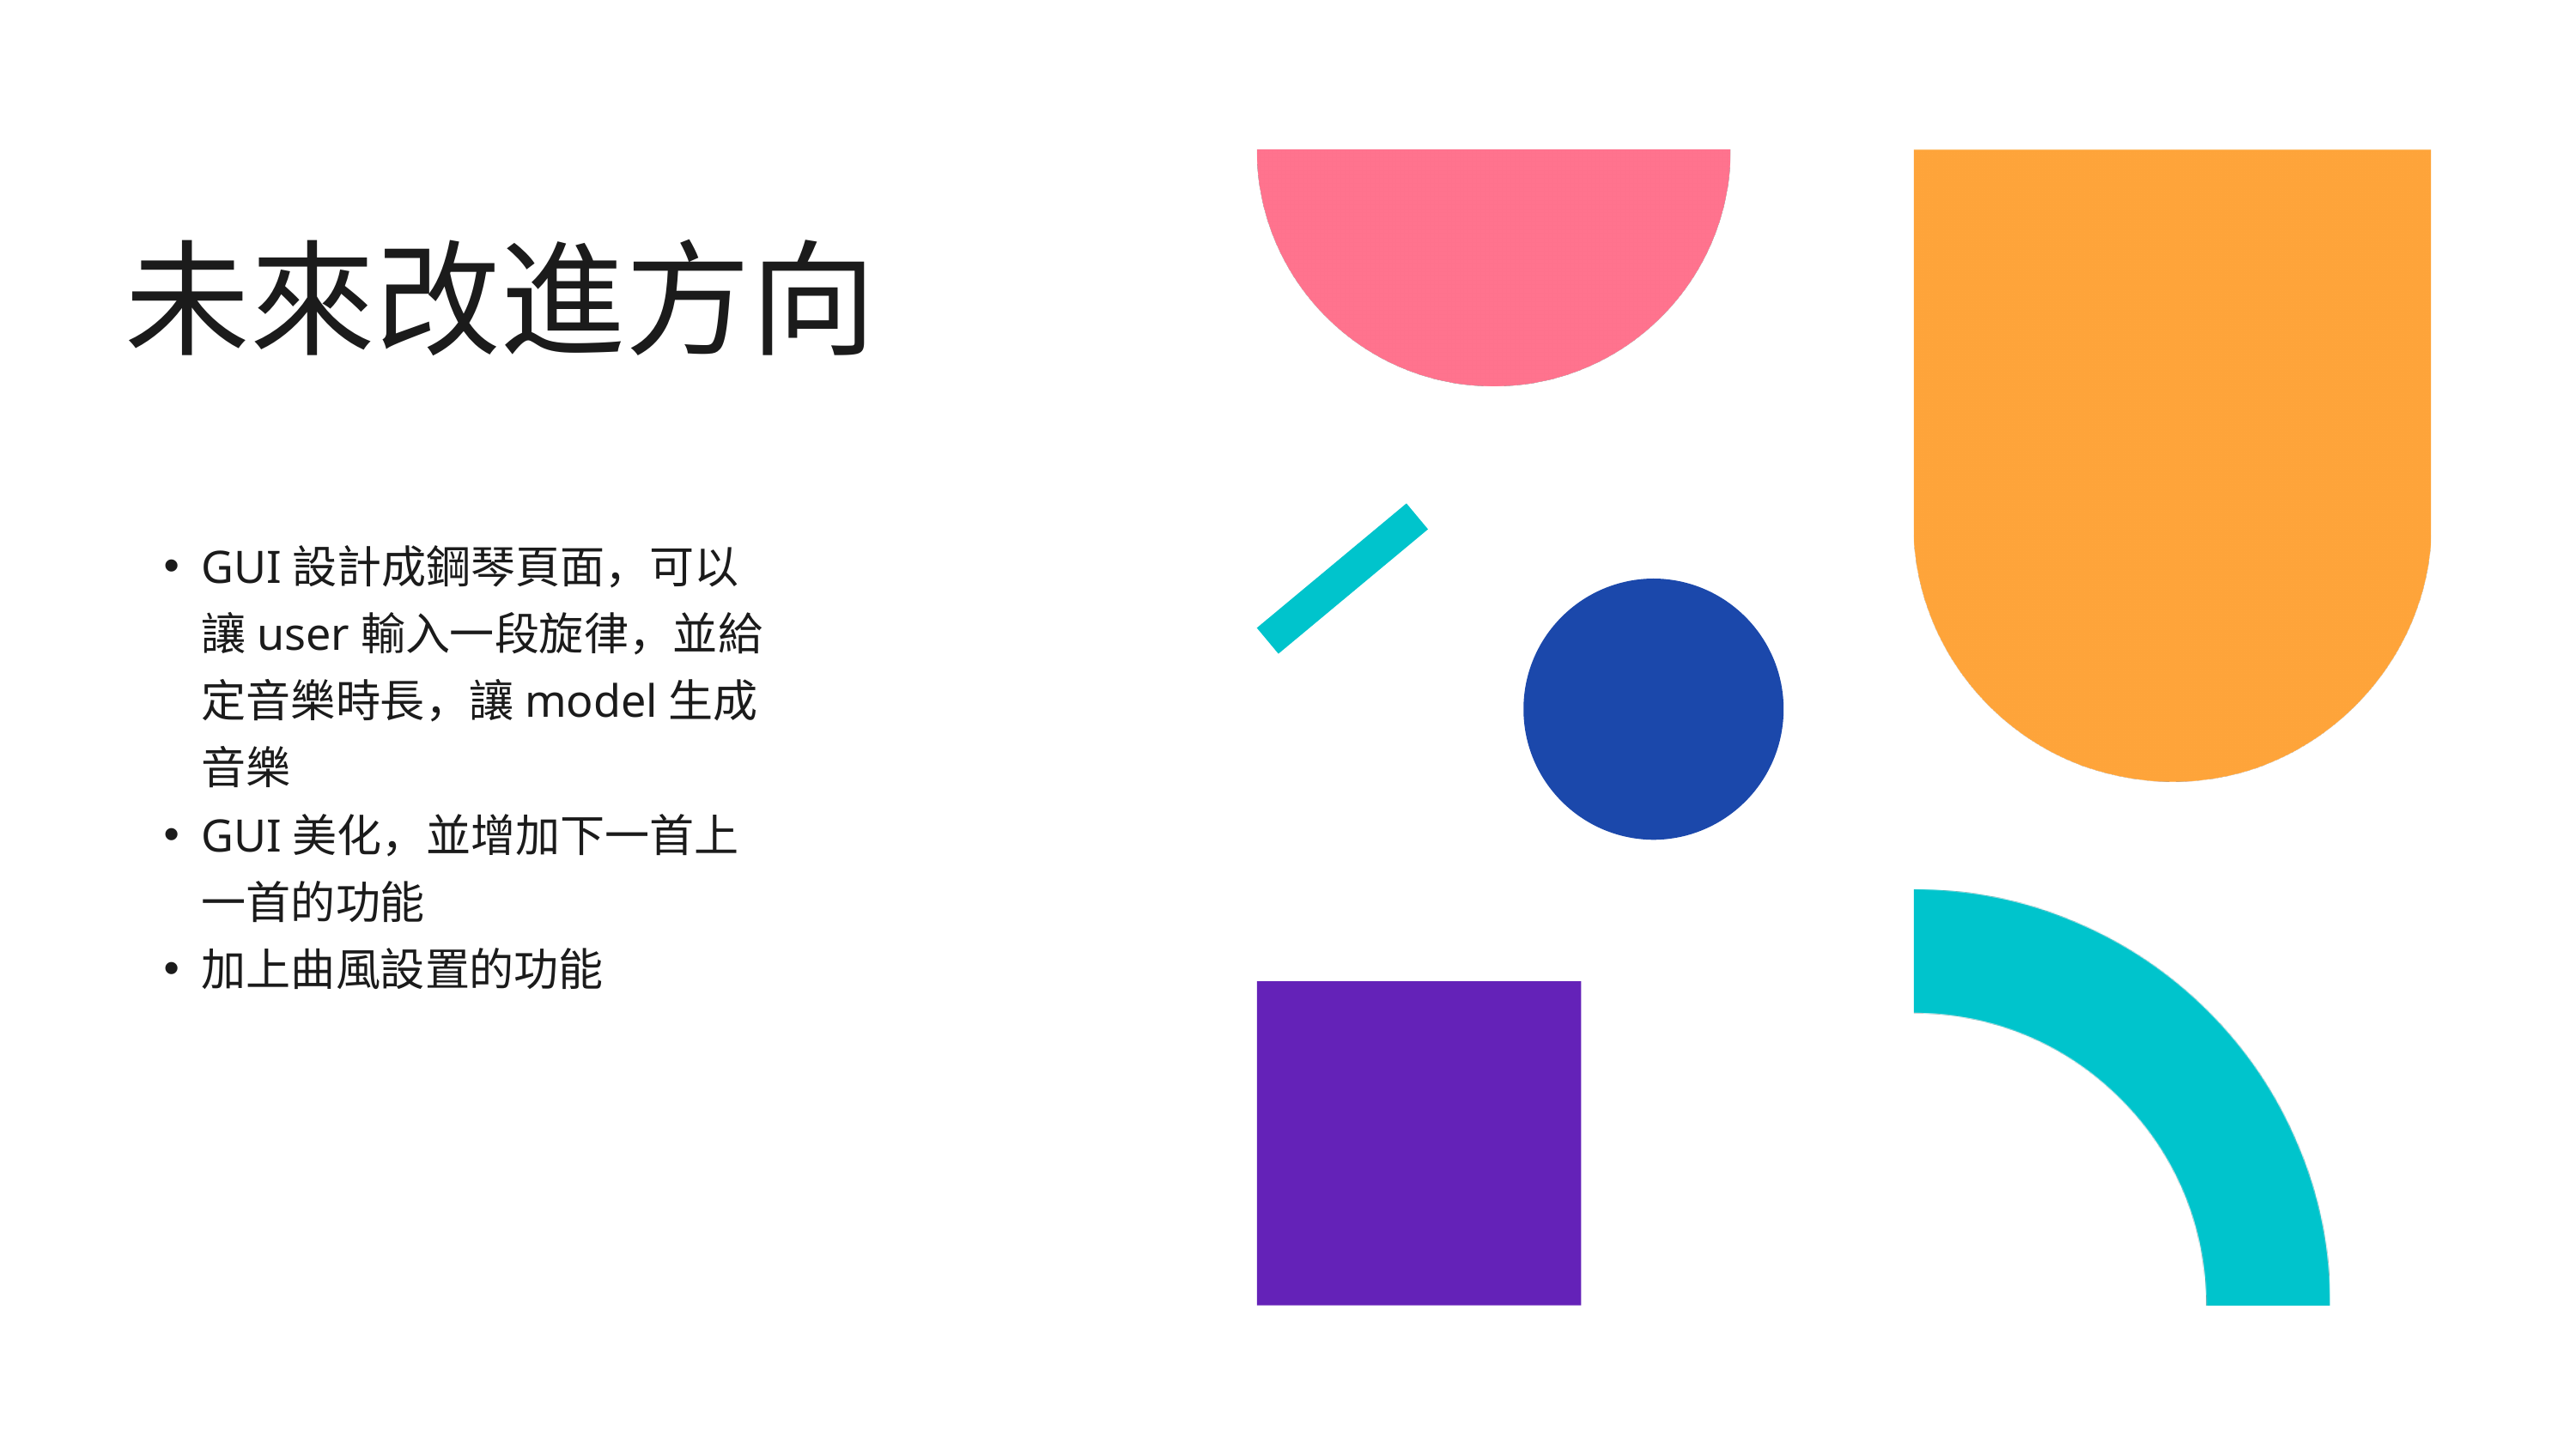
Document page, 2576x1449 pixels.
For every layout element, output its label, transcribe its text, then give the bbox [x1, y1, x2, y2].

text_box [1256, 149, 1731, 386]
text_box [1256, 503, 1429, 654]
text_box [1913, 149, 2432, 782]
text_box GUI設計成鋼琴頁面，可以讓user輸入一段旋律，並給定音樂時長，讓model生成音樂 GUI美化，並增加下一首上一首的功能 加上曲風設置的功能 [125, 524, 772, 995]
text_box 未來改進方向 [125, 209, 995, 371]
text_box [1256, 981, 1582, 1306]
text_box [1913, 889, 2330, 1306]
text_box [1522, 578, 1785, 840]
